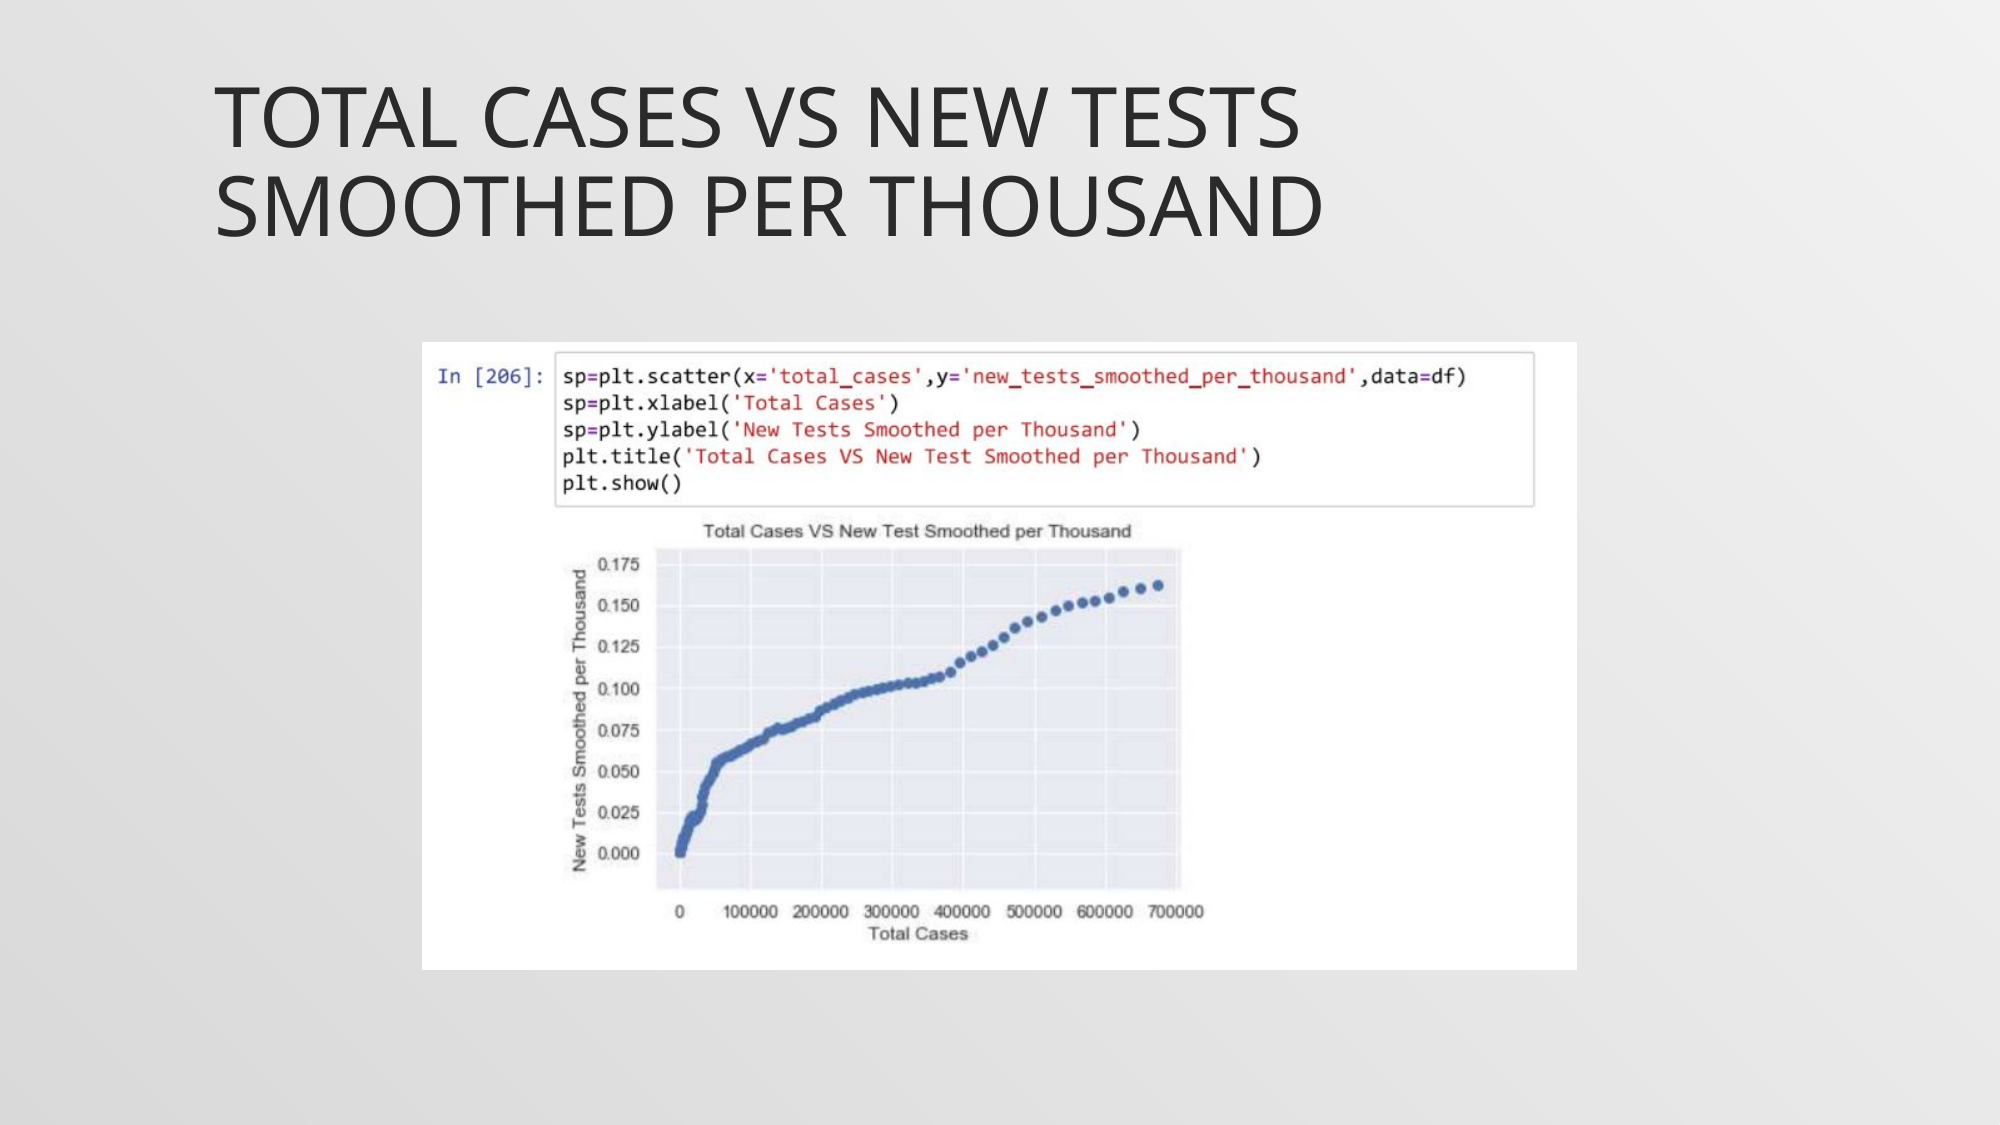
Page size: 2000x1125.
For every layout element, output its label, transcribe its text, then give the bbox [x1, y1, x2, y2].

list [422, 342, 1577, 970]
title TOTAL CASES VS NEW TESTS SMOOTHED PER THOUSAND [199, 45, 1800, 263]
